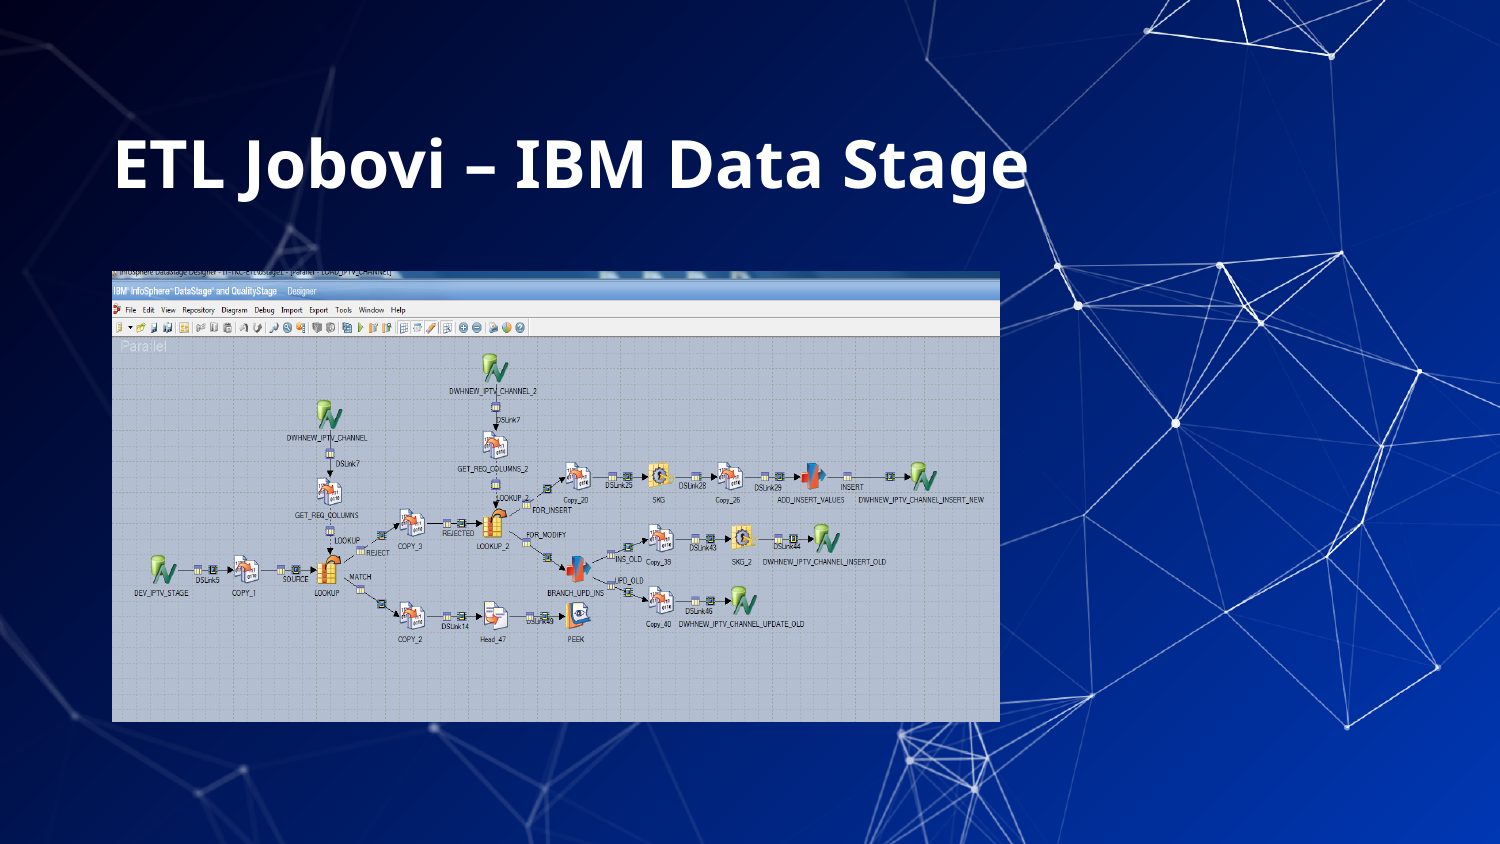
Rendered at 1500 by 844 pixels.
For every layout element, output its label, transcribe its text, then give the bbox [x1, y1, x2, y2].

title ETL Jobovi – IBM Data Stage [112, 122, 1064, 222]
picture [0, 0, 1500, 844]
